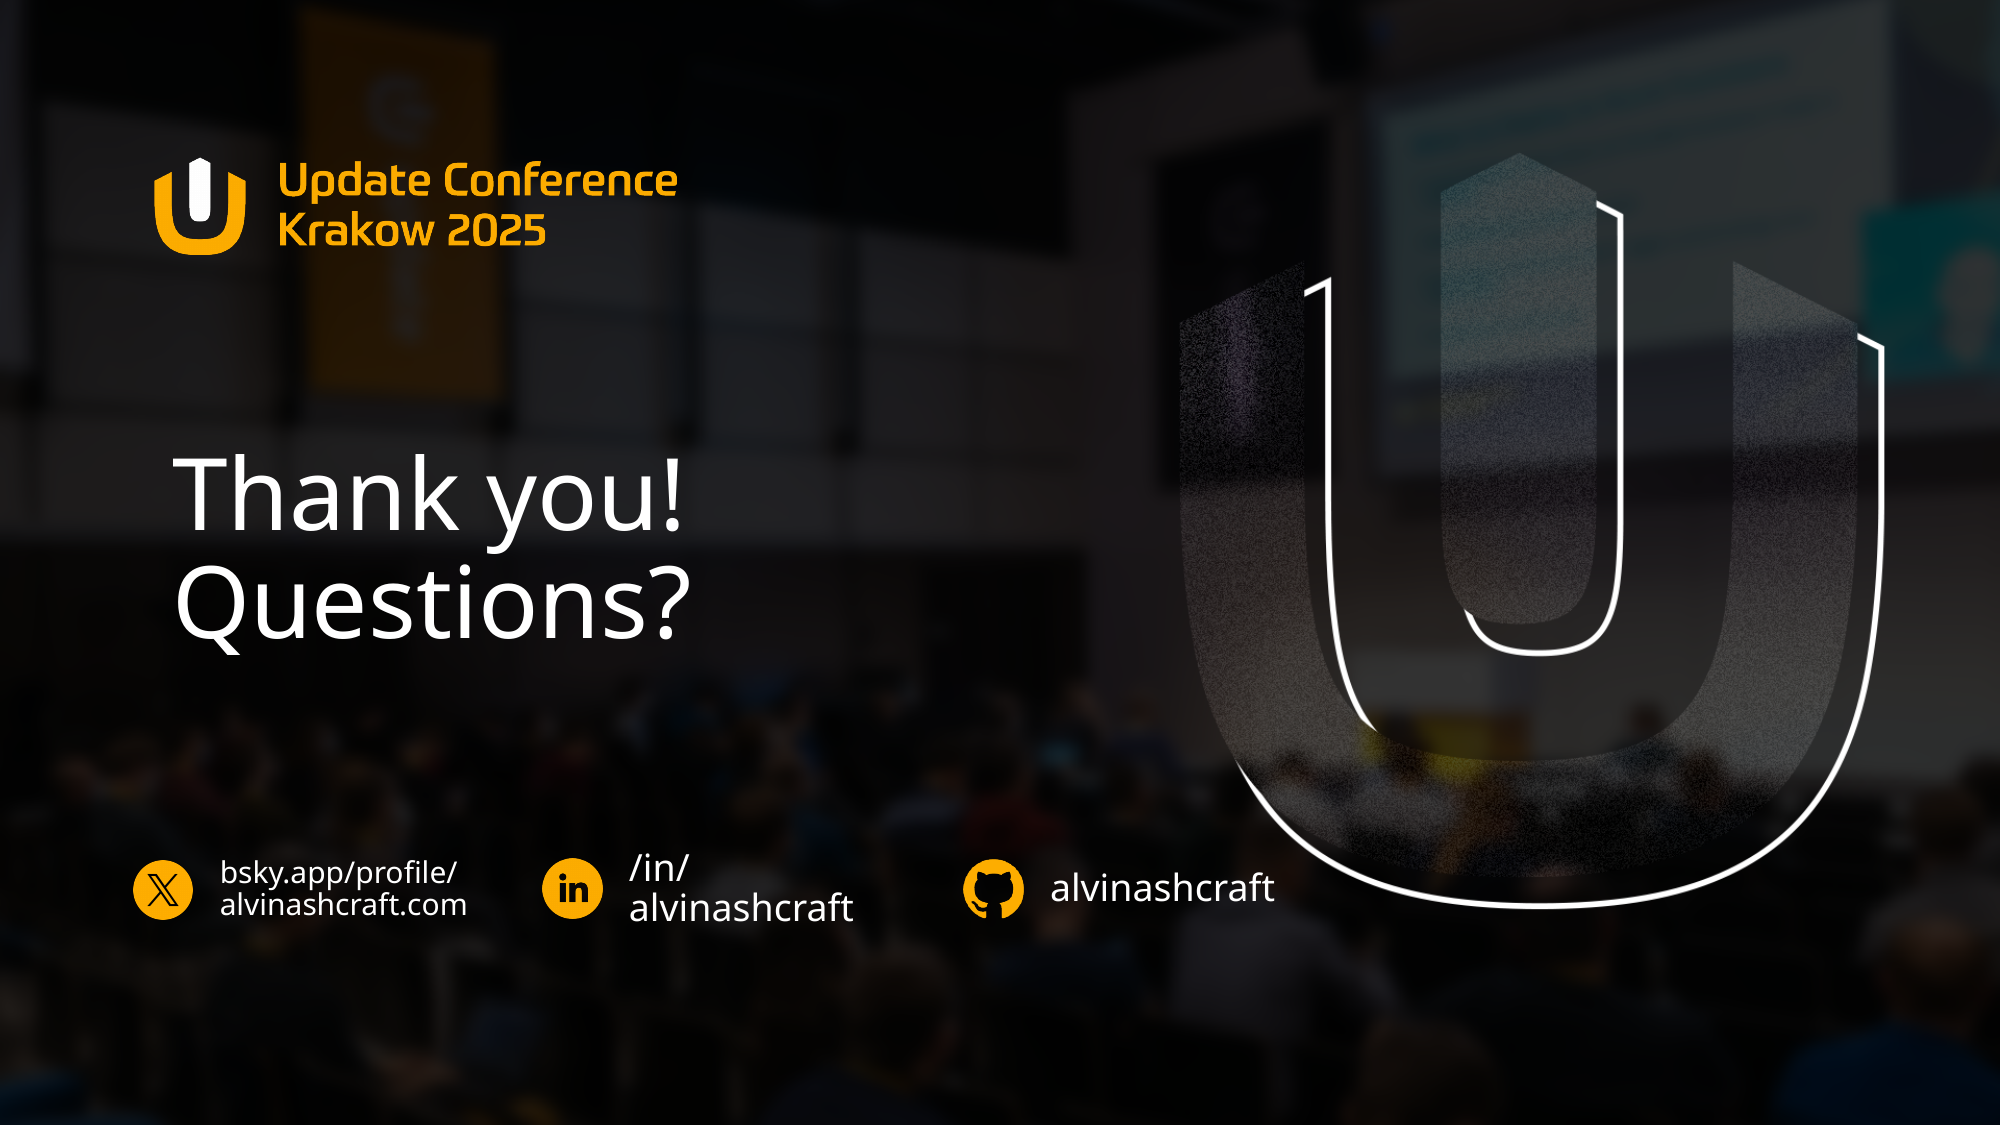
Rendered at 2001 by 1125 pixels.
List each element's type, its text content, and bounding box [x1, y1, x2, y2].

title Thank you! Questions? [157, 393, 1000, 712]
list alvinashcraft [1035, 849, 1338, 930]
list bsky.app/profile/alvinashcraft.com [204, 849, 508, 931]
picture [0, 0, 2000, 1125]
list /in/alvinashcraft [614, 849, 917, 931]
